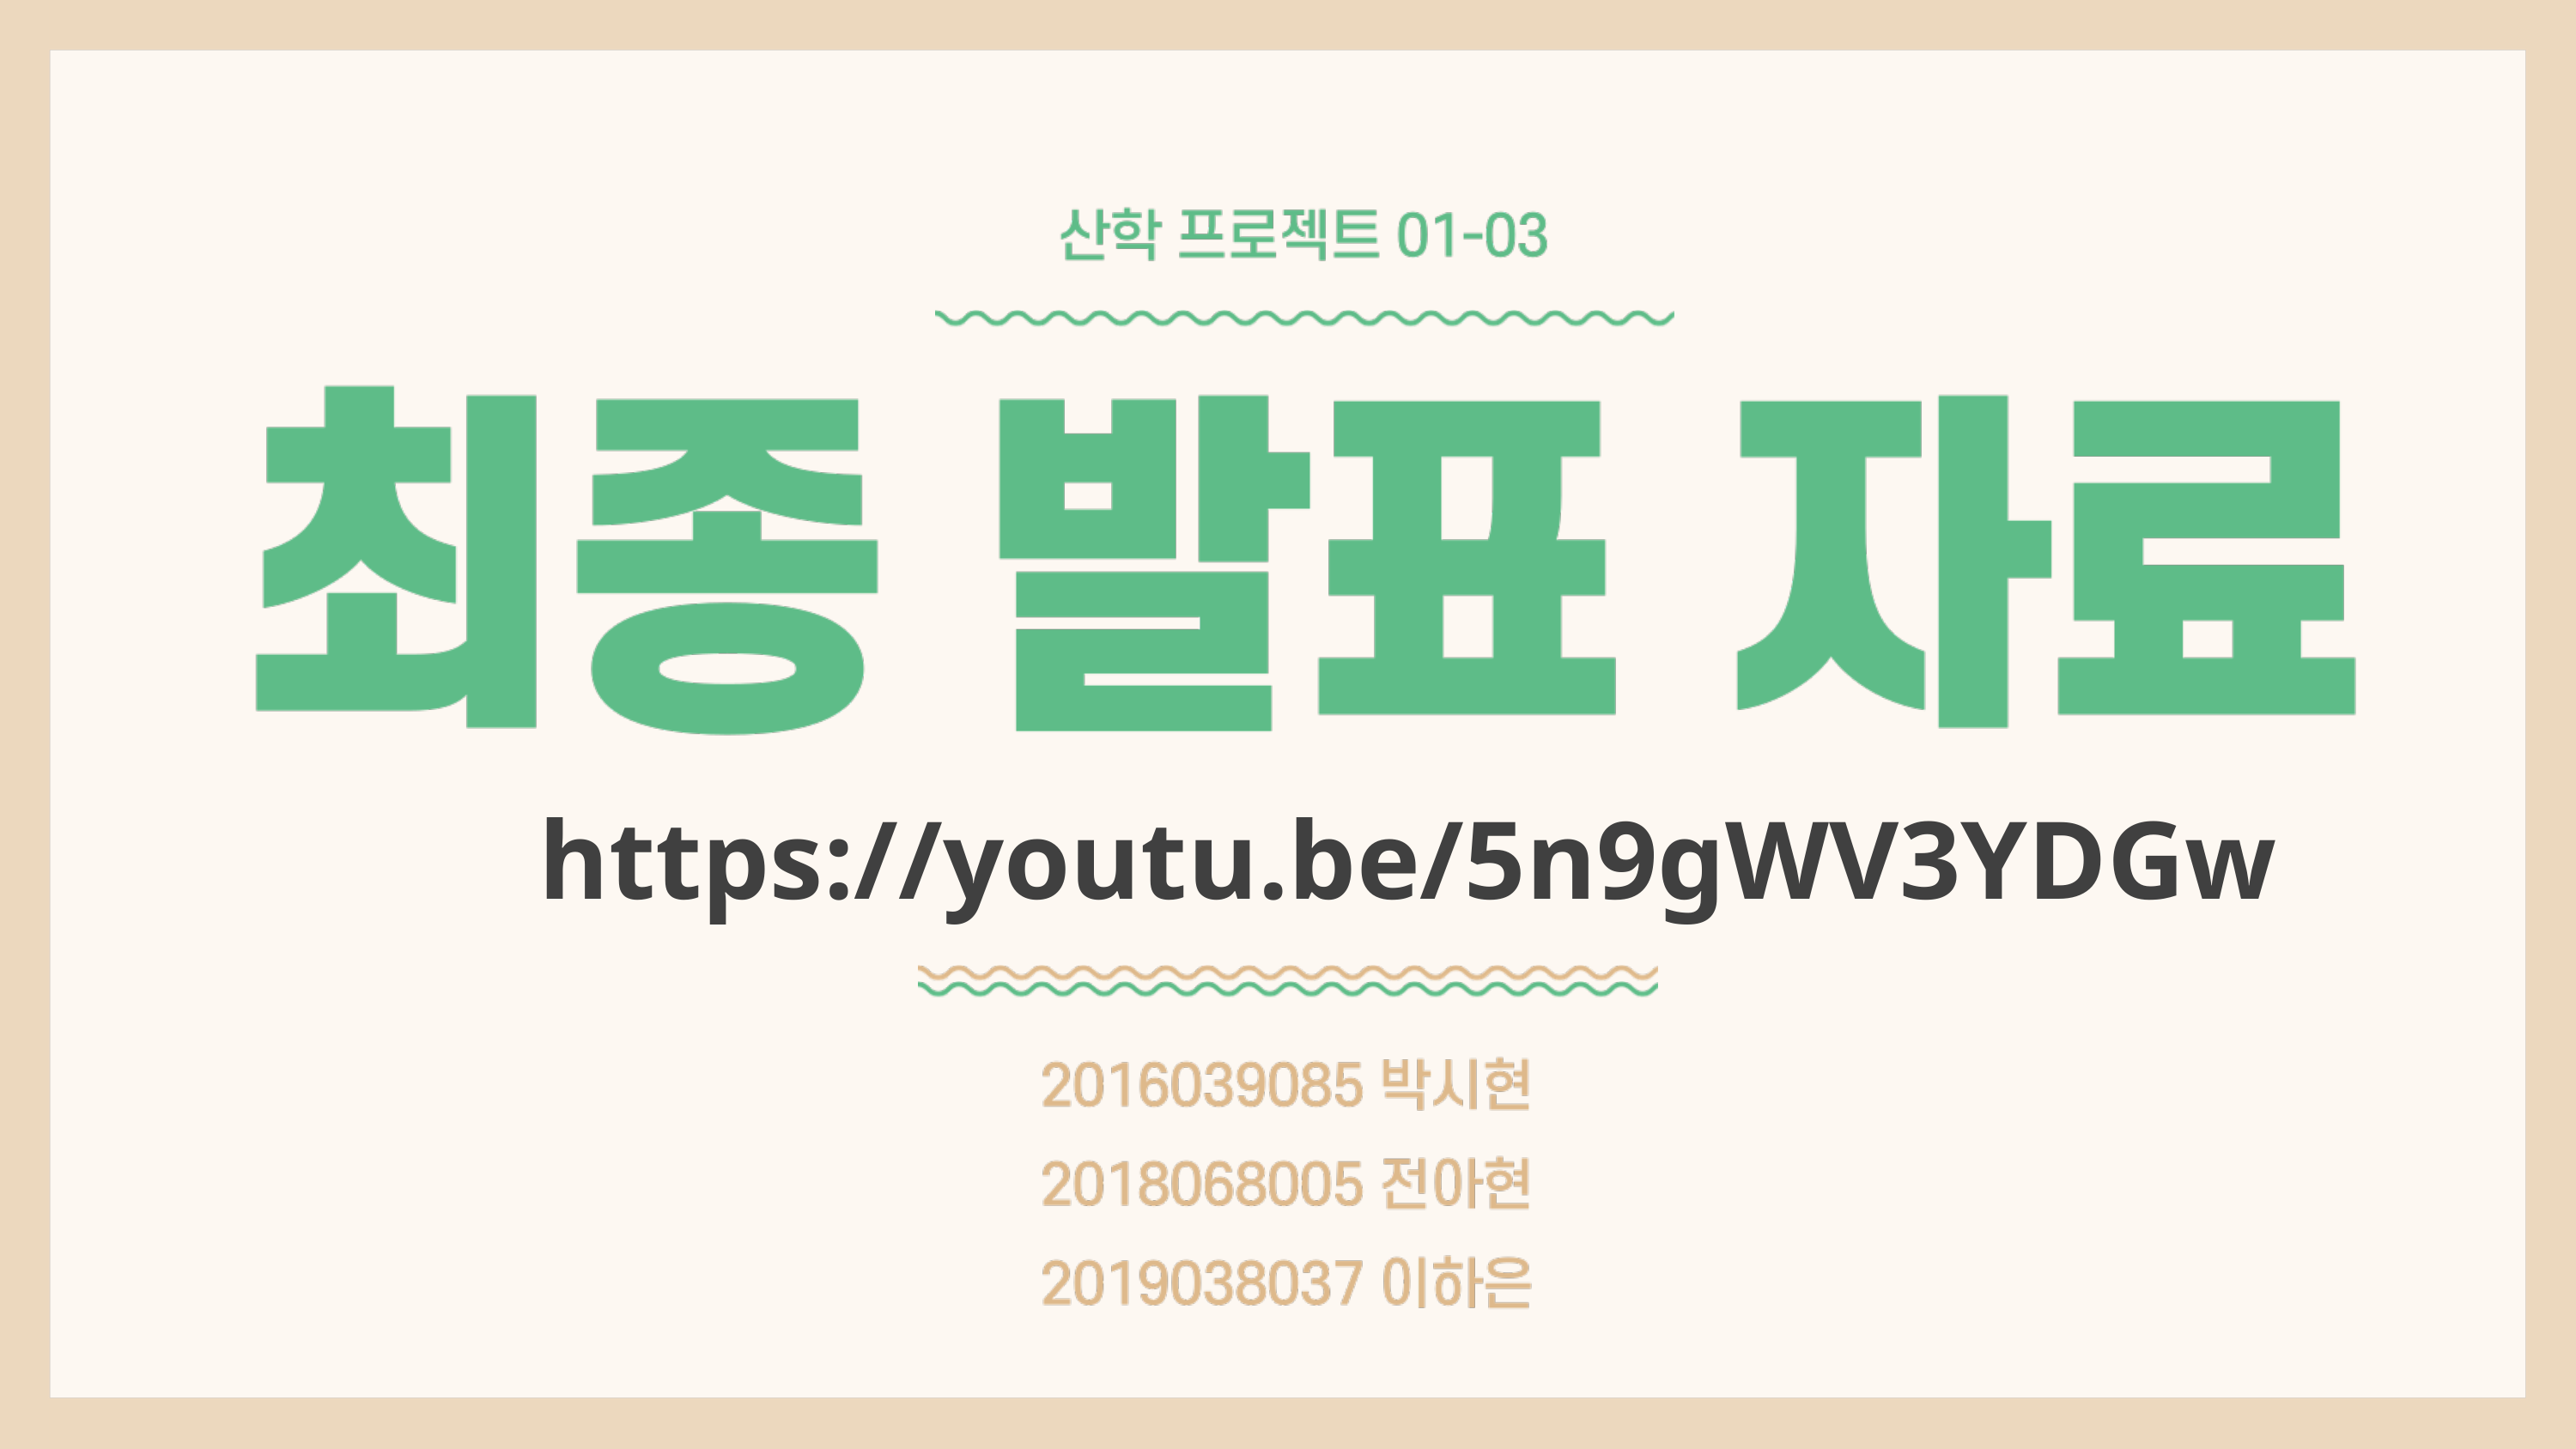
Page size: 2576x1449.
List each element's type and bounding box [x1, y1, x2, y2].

picture [183, 186, 2534, 961]
picture [810, 1036, 1561, 1347]
text_box [935, 310, 1675, 328]
text_box [0, 0, 2576, 1449]
text_box [918, 980, 1658, 998]
text_box [918, 965, 1658, 980]
